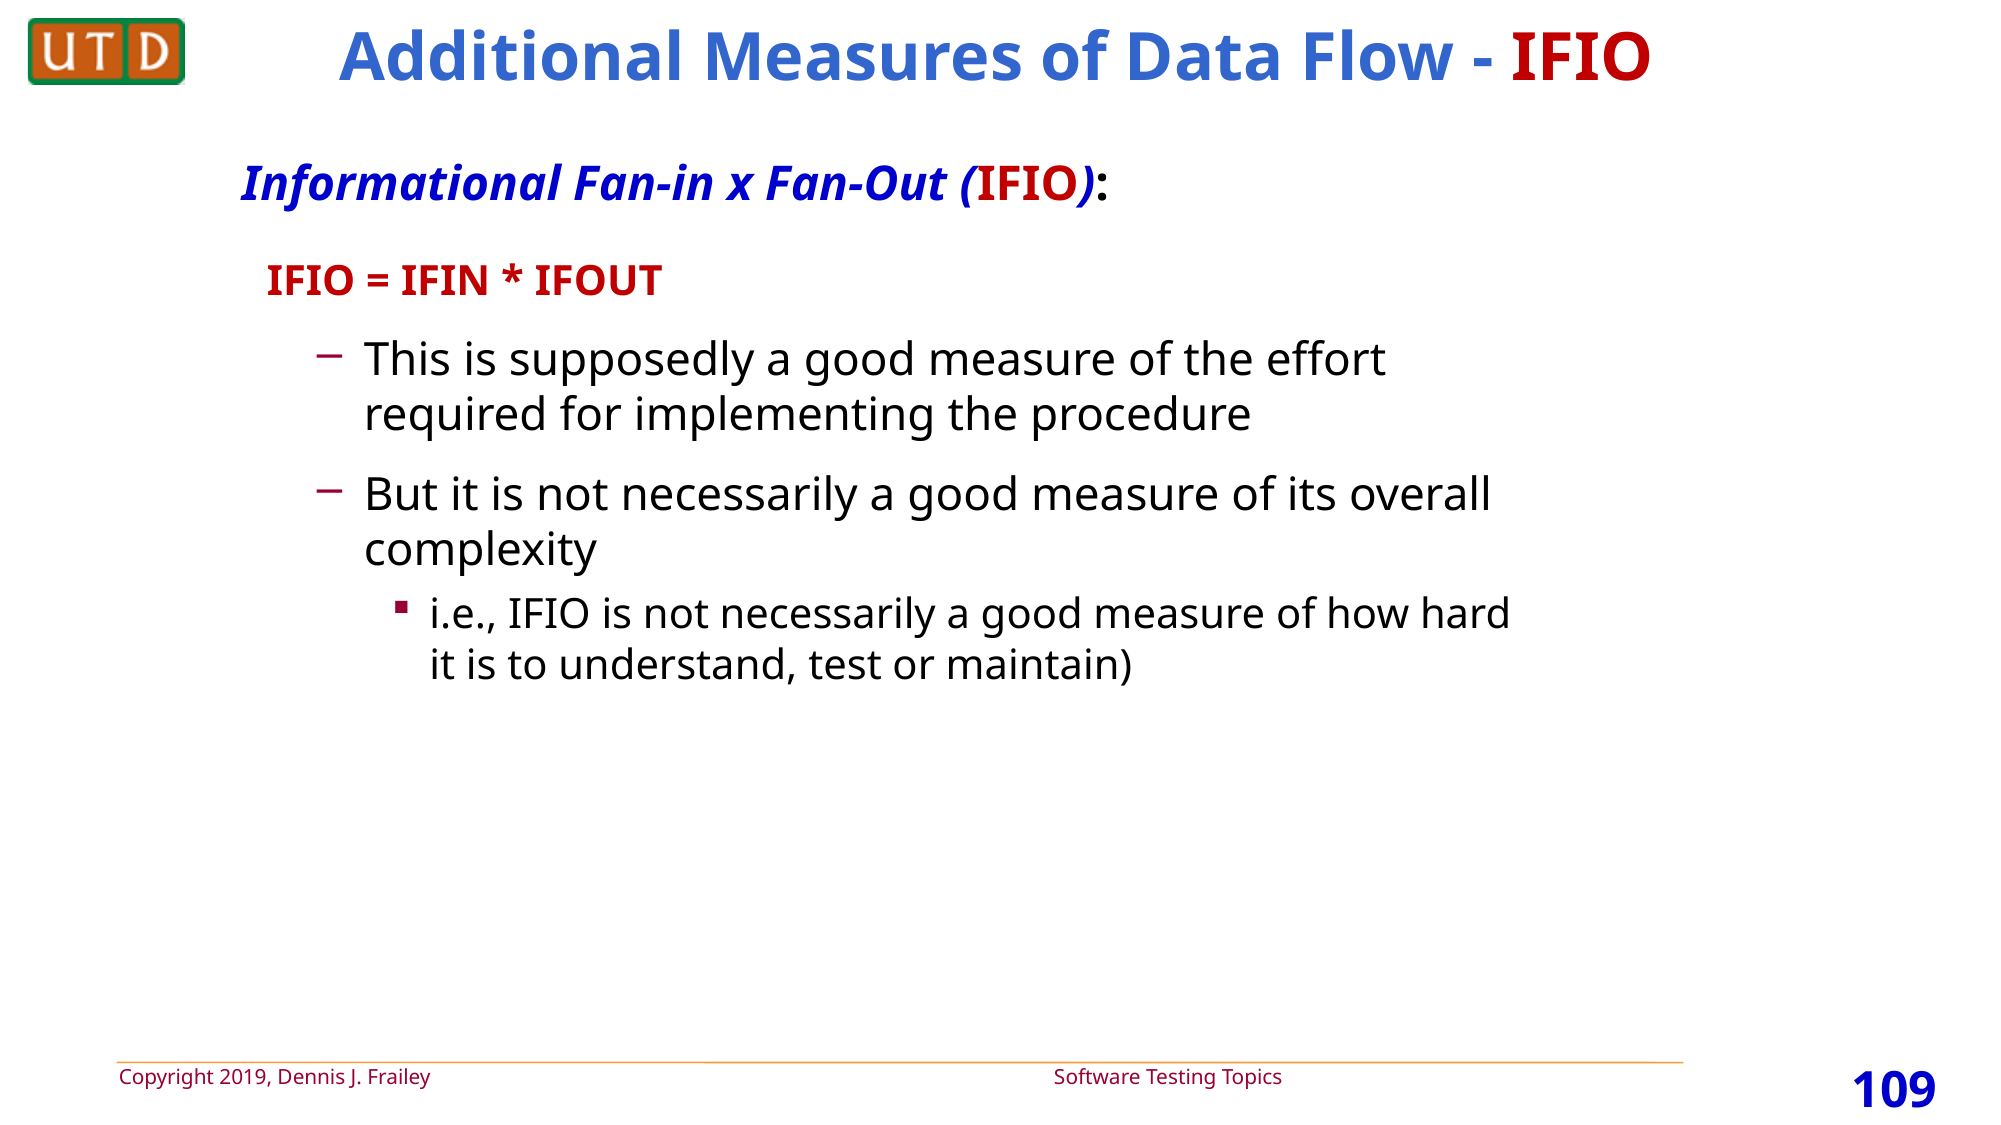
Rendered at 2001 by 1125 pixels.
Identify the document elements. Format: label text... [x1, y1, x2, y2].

picture [27, 18, 185, 85]
title Additional Measures of Data Flow - IFIO [205, 18, 1789, 89]
list Informational Fan-in x Fan-Out (IFIO): IFIO = IFIN * IFOUT This is supposedly a good measure of the effort required for implementing the procedure But it is not necessarily a good measure of its overall complexity i.e., IFIO is not necessarily a good measure of how hard it is to understand, test or maintain) [226, 145, 1558, 935]
